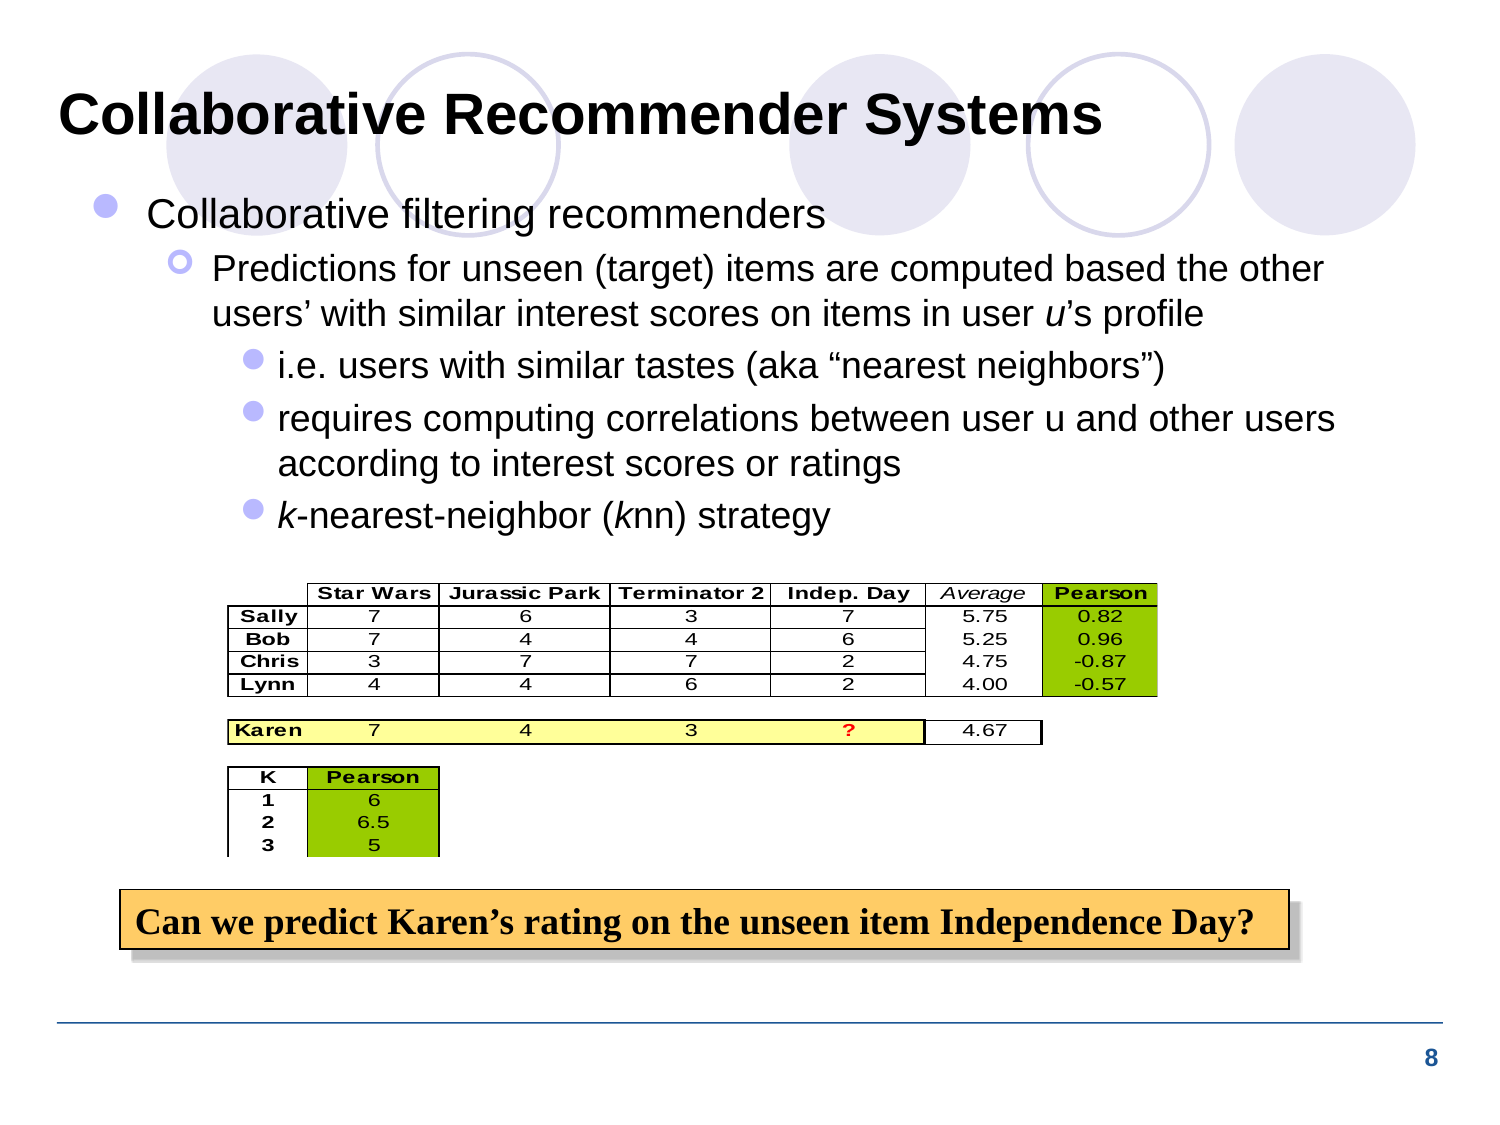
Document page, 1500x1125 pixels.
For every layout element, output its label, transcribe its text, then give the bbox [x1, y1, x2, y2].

slide_number 8 [1103, 1034, 1454, 1086]
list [227, 582, 1160, 859]
list Collaborative filtering recommenders Predictions for unseen (target) items are computed based the other users’ with similar interest scores on items in user u’s profile i.e. users with similar tastes (aka “nearest neighbors”) requires computing correlations between user u and other users according to interest scores or ratings k-nearest-neighbor (knn) strategy [75, 178, 1422, 1006]
text_box Can we predict Karen’s rating on the unseen item Independence Day? [120, 889, 1289, 950]
title Collaborative Recommender Systems [43, 49, 1416, 174]
